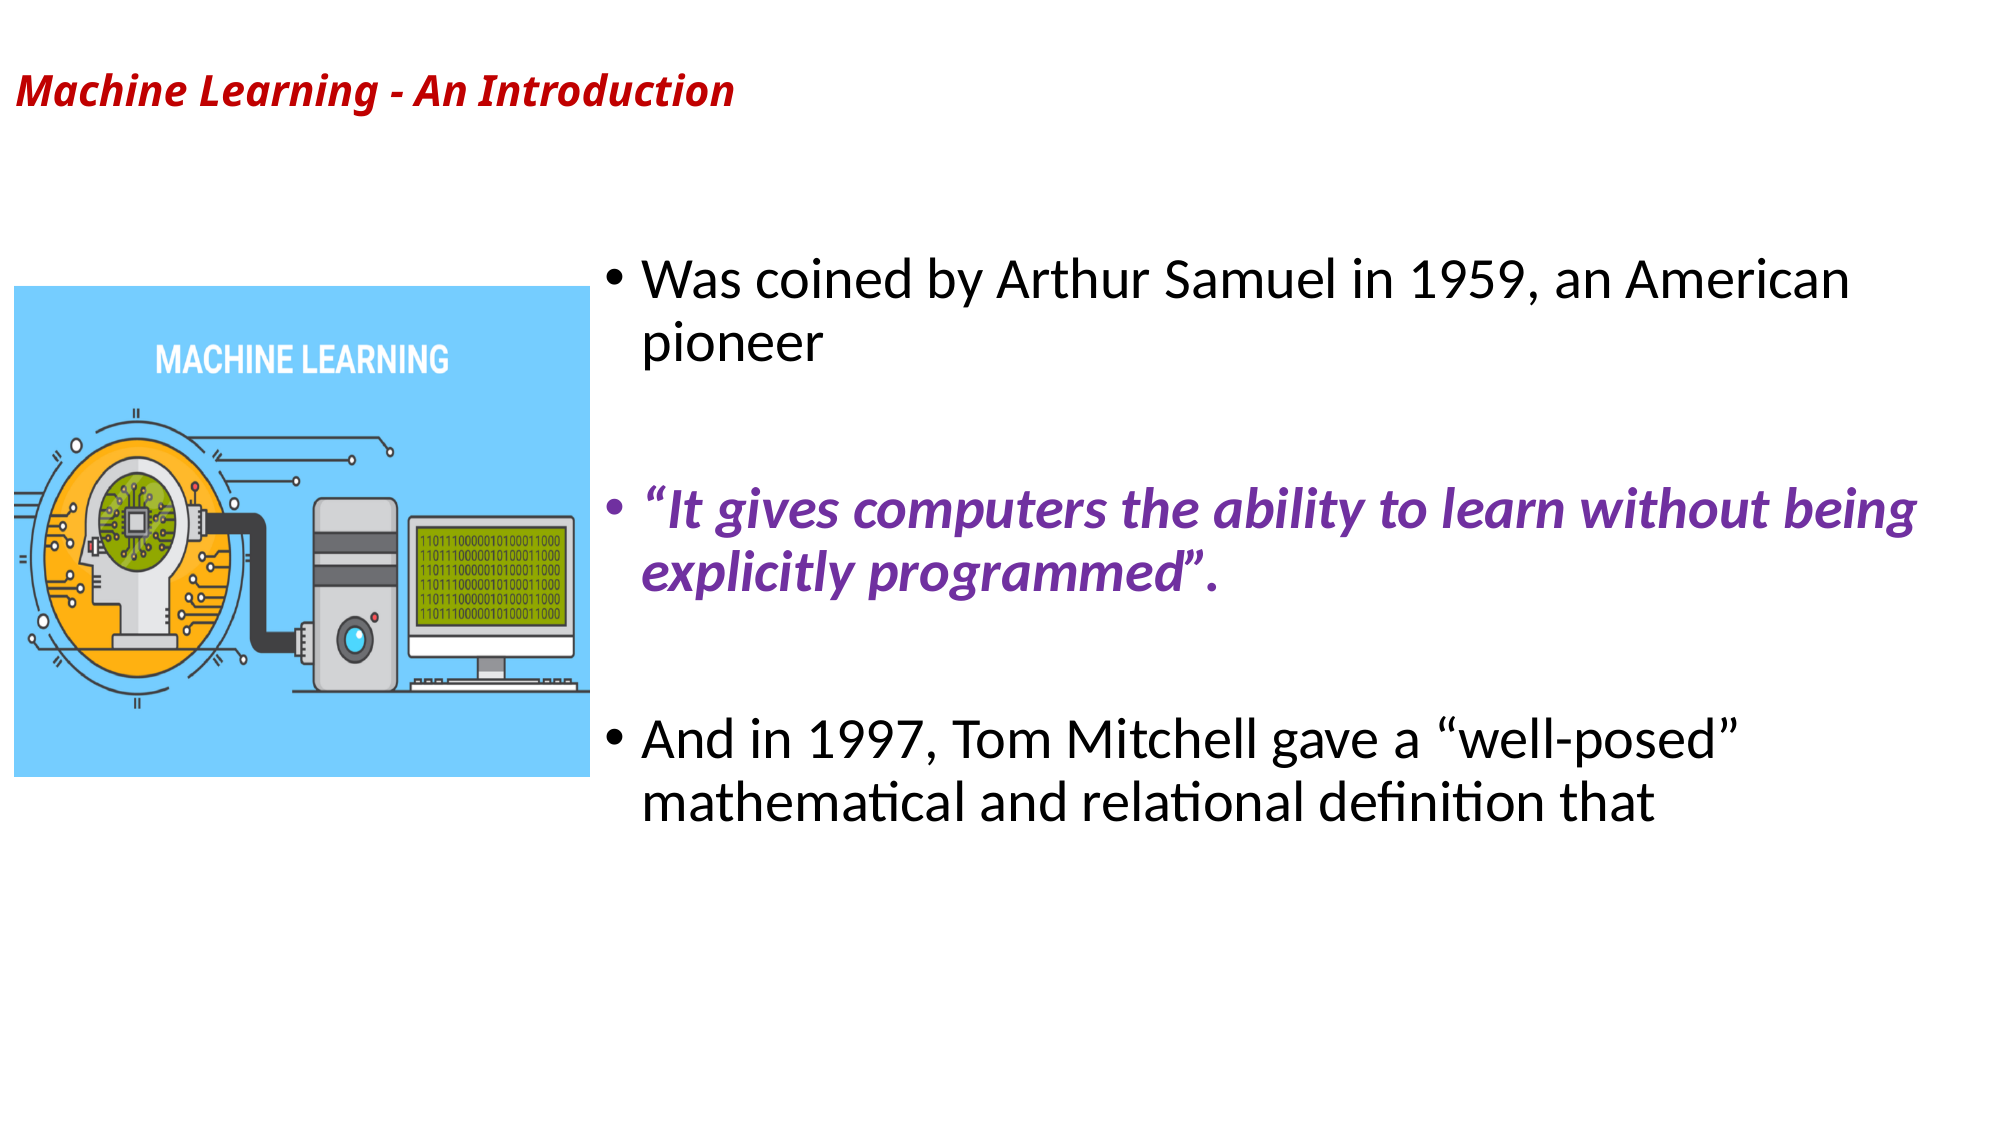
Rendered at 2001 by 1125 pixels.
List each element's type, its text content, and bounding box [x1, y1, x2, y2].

picture [14, 285, 590, 777]
list Was coined by Arthur Samuel in 1959, an American pioneer “It gives computers the ability to learn without being explicitly programmed”. And in 1997, Tom Mitchell gave a “well-posed” mathematical and relational definition that [589, 240, 2000, 1125]
title Machine Learning - An Introduction [0, 62, 1725, 222]
